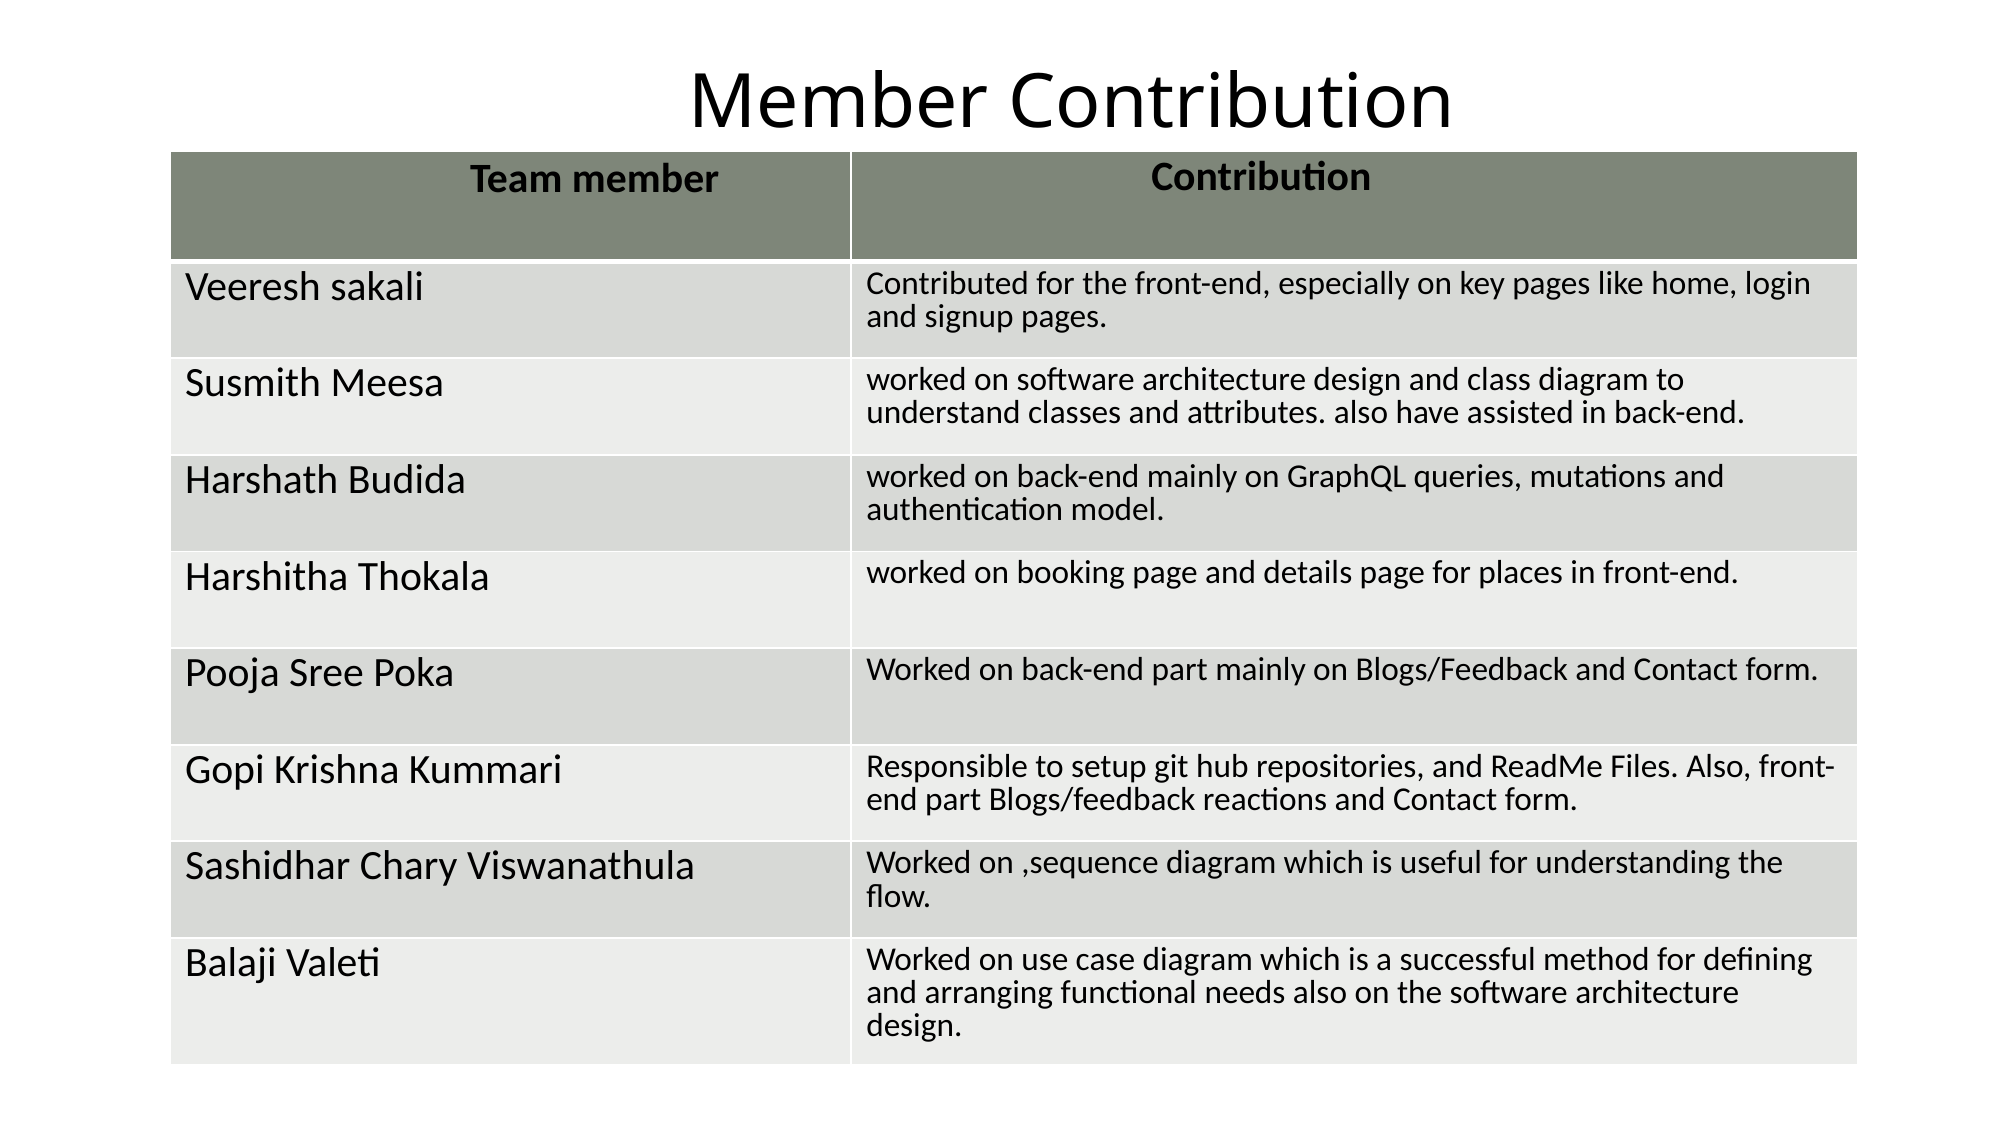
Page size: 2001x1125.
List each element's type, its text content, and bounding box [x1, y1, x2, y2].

table_cell Harshitha Thokala [171, 552, 850, 647]
table_cell Pooja Sree Poka [171, 649, 850, 744]
table_cell Gopi Krishna Kummari [171, 746, 850, 840]
table_cell worked on software architecture design and class diagram to understand classes and attributes. also have assisted in back-end. [852, 359, 1857, 454]
text_box Member Contribution [410, 45, 1590, 151]
table_cell Harshath Budida [171, 456, 850, 551]
table_cell Responsible to setup git hub repositories, and ReadMe Files. Also, front-end part Blogs/feedback reactions and Contact form. [852, 746, 1857, 840]
table_header Team member [171, 152, 850, 259]
table_cell Balaji Valeti [171, 939, 850, 1064]
table_cell Susmith Meesa [171, 359, 850, 454]
table_cell Sashidhar Chary Viswanathula [171, 842, 850, 937]
table_cell Worked on back-end part mainly on Blogs/Feedback and Contact form. [852, 649, 1857, 744]
table_header Contribution [852, 152, 1857, 259]
table_cell Worked on use case diagram which is a successful method for defining and arranging functional needs also on the software architecture design. [852, 939, 1857, 1064]
table_cell worked on booking page and details page for places in front-end. [852, 552, 1857, 647]
table_cell Worked on ,sequence diagram which is useful for understanding the flow. [852, 842, 1857, 937]
table_cell worked on back-end mainly on GraphQL queries, mutations and authentication model. [852, 456, 1857, 551]
table_cell Veeresh sakali [171, 264, 850, 357]
table_cell Contributed for the front-end, especially on key pages like home, login and signup pages. [852, 264, 1857, 357]
